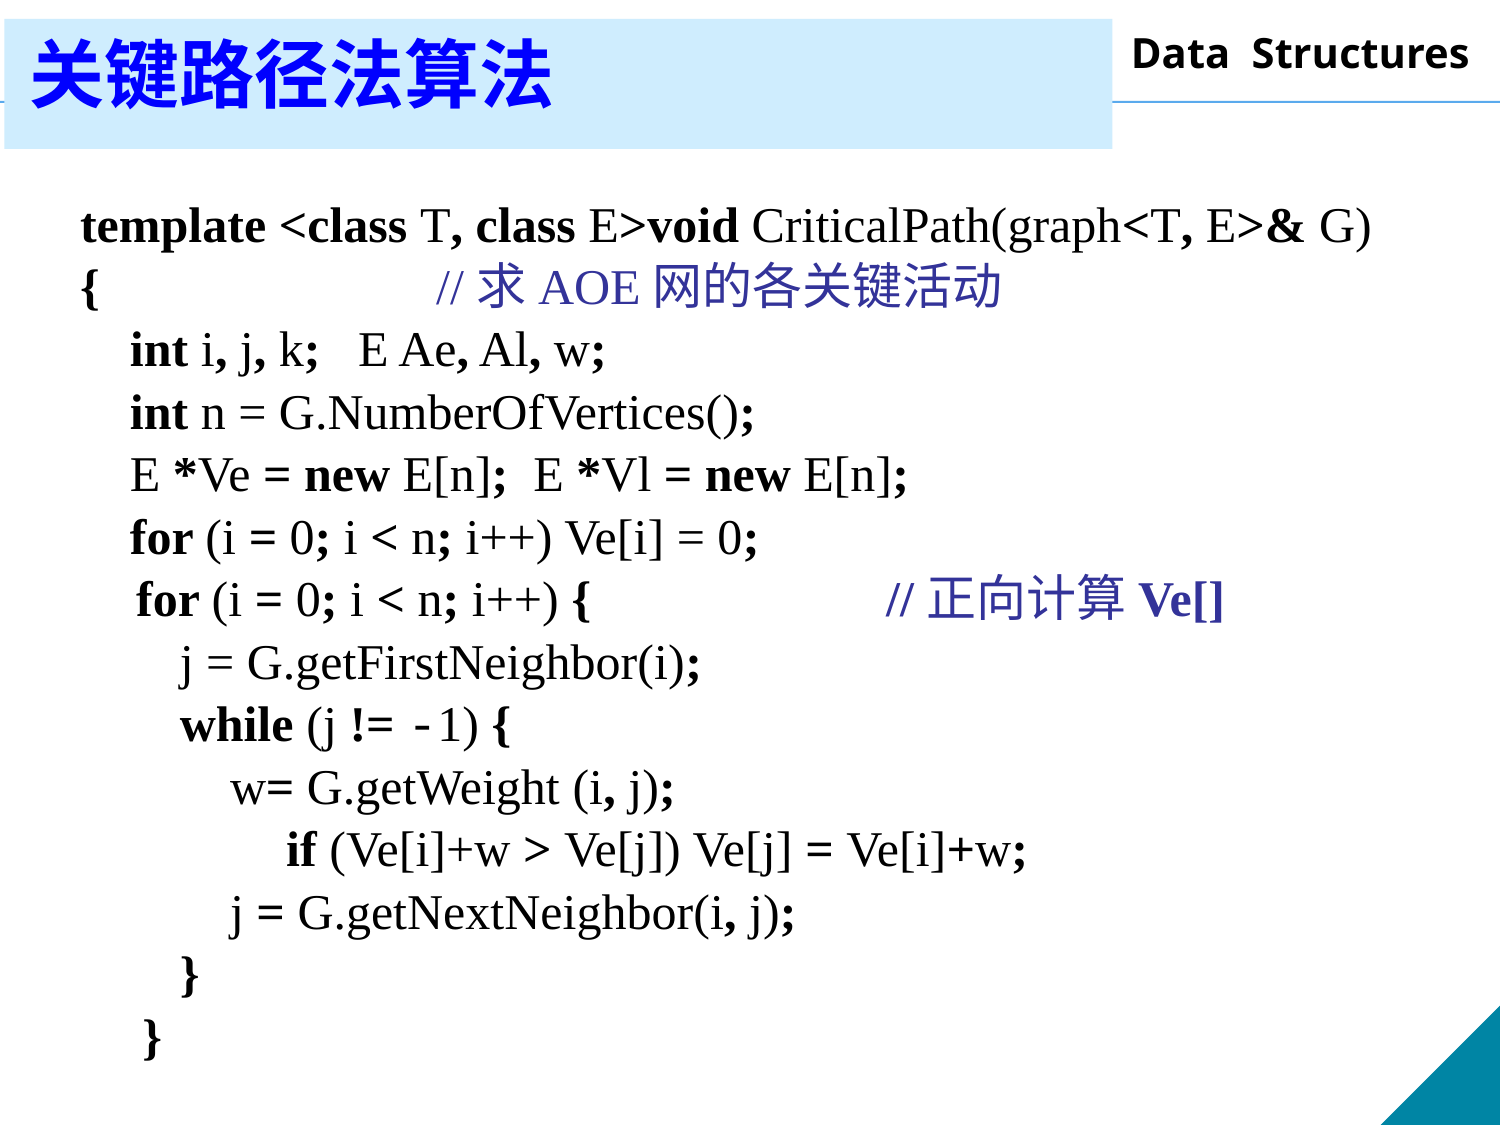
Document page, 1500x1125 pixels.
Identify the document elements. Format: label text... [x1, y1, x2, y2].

list template <class T, class E>void CriticalPath(graph<T, E>& G) { //求AOE网的各关键活动 int i, j, k; E Ae, Al, w; int n = G.NumberOfVertices(); E *Ve = new E[n]; E *Vl = new E[n]; for (i = 0; i < n; i++) Ve[i] = 0; for (i = 0; i < n; i++) { //正向计算Ve[] j = G.getFirstNeighbor(i); while (j != -1) { w= G.getWeight (i, j); if (Ve[i]+w > Ve[j]) Ve[j] = Ve[i]+w; j = G.getNextNeighbor(i, j); } } [64, 184, 1415, 953]
title 关键路径法算法 [14, 30, 1365, 127]
